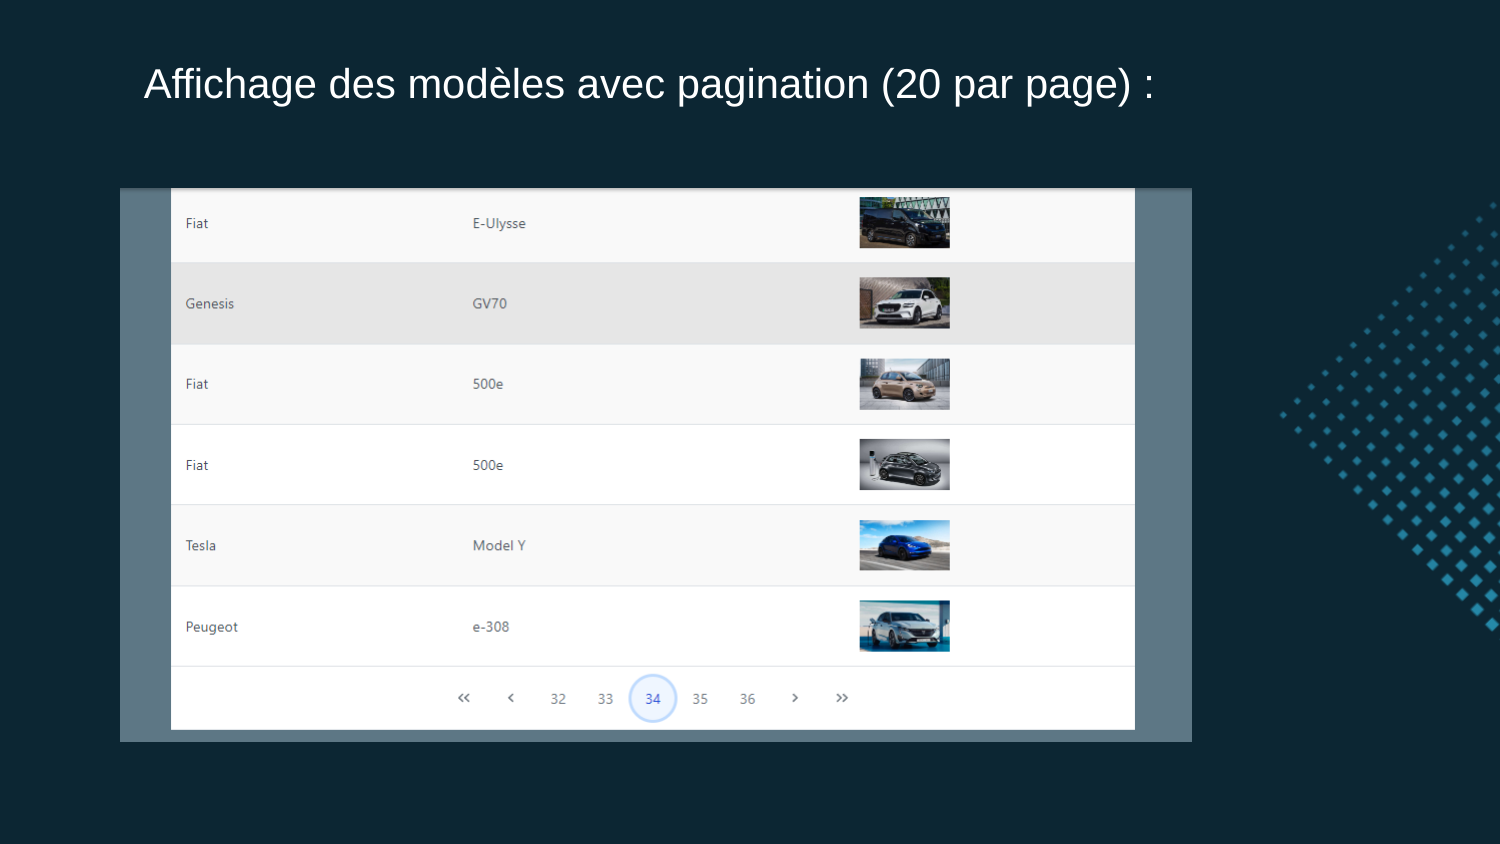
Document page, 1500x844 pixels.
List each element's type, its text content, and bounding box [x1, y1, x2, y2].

picture [119, 188, 1192, 742]
picture [1234, 78, 1500, 844]
text_box Affichage des modèles avec pagination (20 par page) : [0, 32, 1182, 188]
